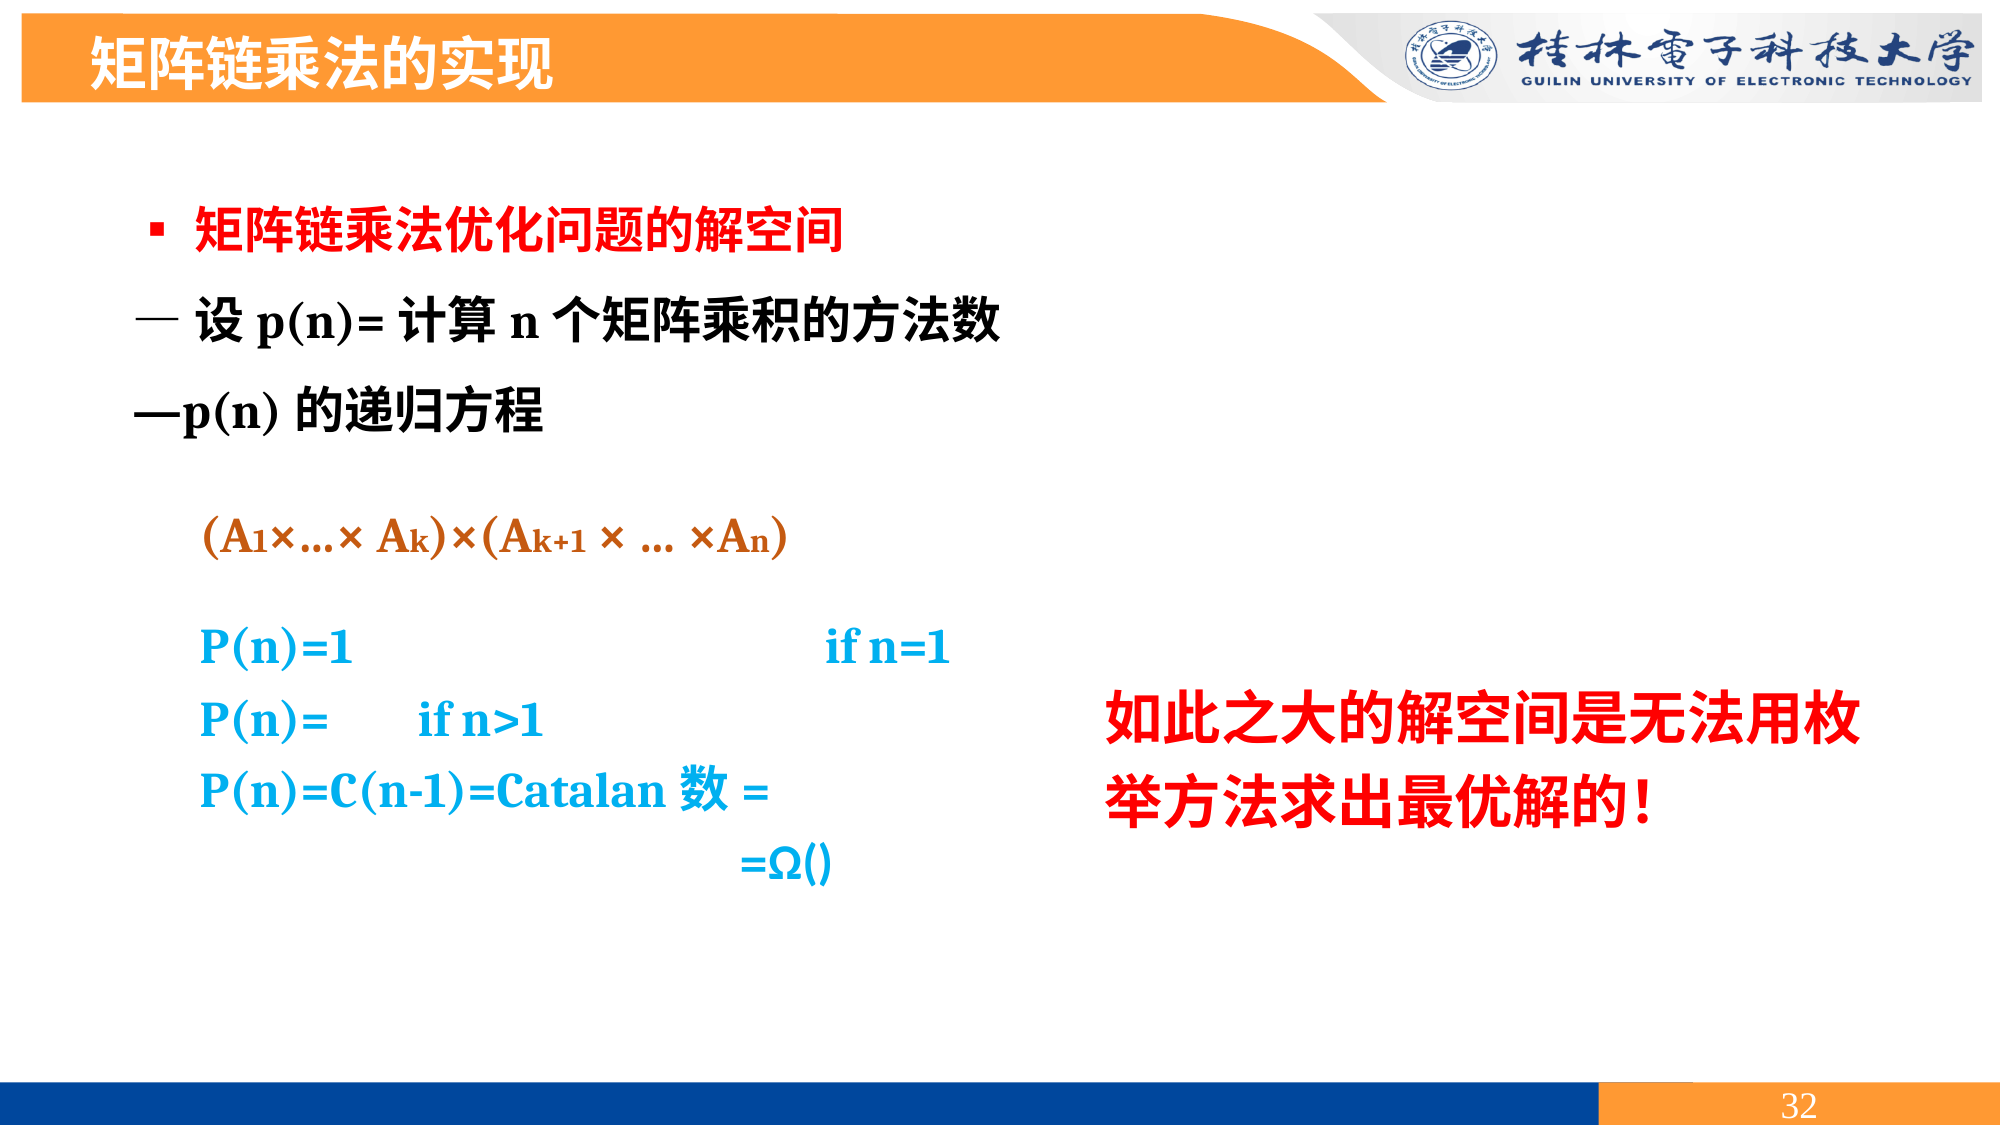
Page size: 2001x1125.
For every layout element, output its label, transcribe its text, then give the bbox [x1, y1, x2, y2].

text_box (A1×…× Ak)×(Ak+1 × … ×An) [184, 483, 1497, 571]
text_box 如此之大的解空间是无法用枚举方法求出最优解的！ [1090, 659, 1902, 843]
text_box 矩阵链乘法的实现 [74, 19, 1101, 105]
text_box ▪矩阵链乘法优化问题的解空间 —设p(n)=计算n个矩阵乘积的方法数 —p(n)的递归方程 [117, 161, 1429, 447]
picture [1386, 0, 2000, 103]
